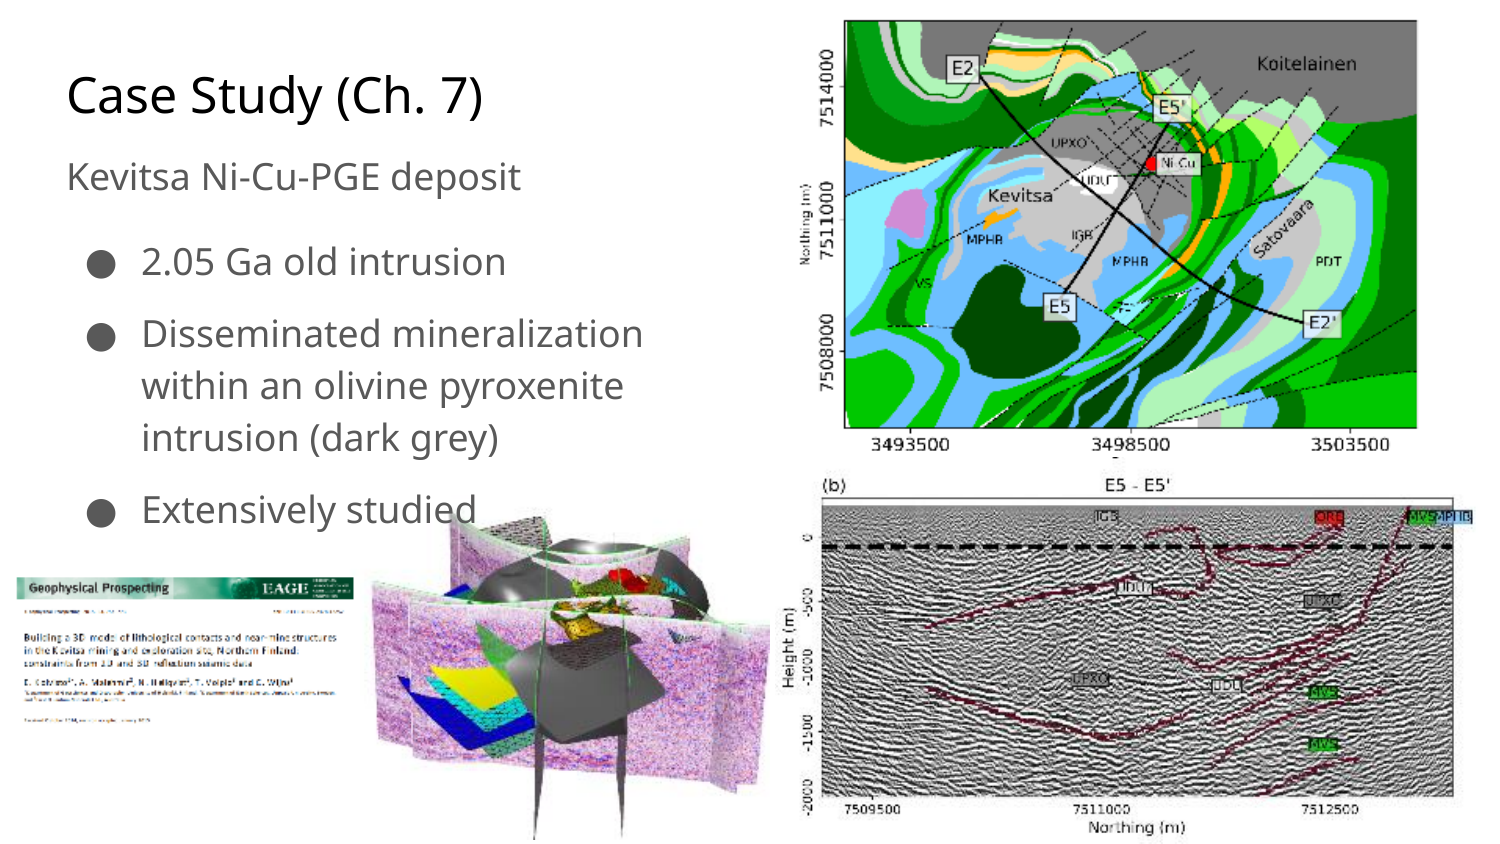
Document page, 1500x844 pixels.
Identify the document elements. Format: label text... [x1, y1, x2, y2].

picture [774, 11, 1500, 844]
picture [14, 495, 770, 840]
title Case Study (Ch. 7) [51, 48, 775, 142]
list Kevitsa Ni-Cu-PGE deposit 2.05 Ga old intrusion Disseminated mineralization within an olivine pyroxenite intrusion (dark grey) Extensively studied [51, 142, 775, 574]
